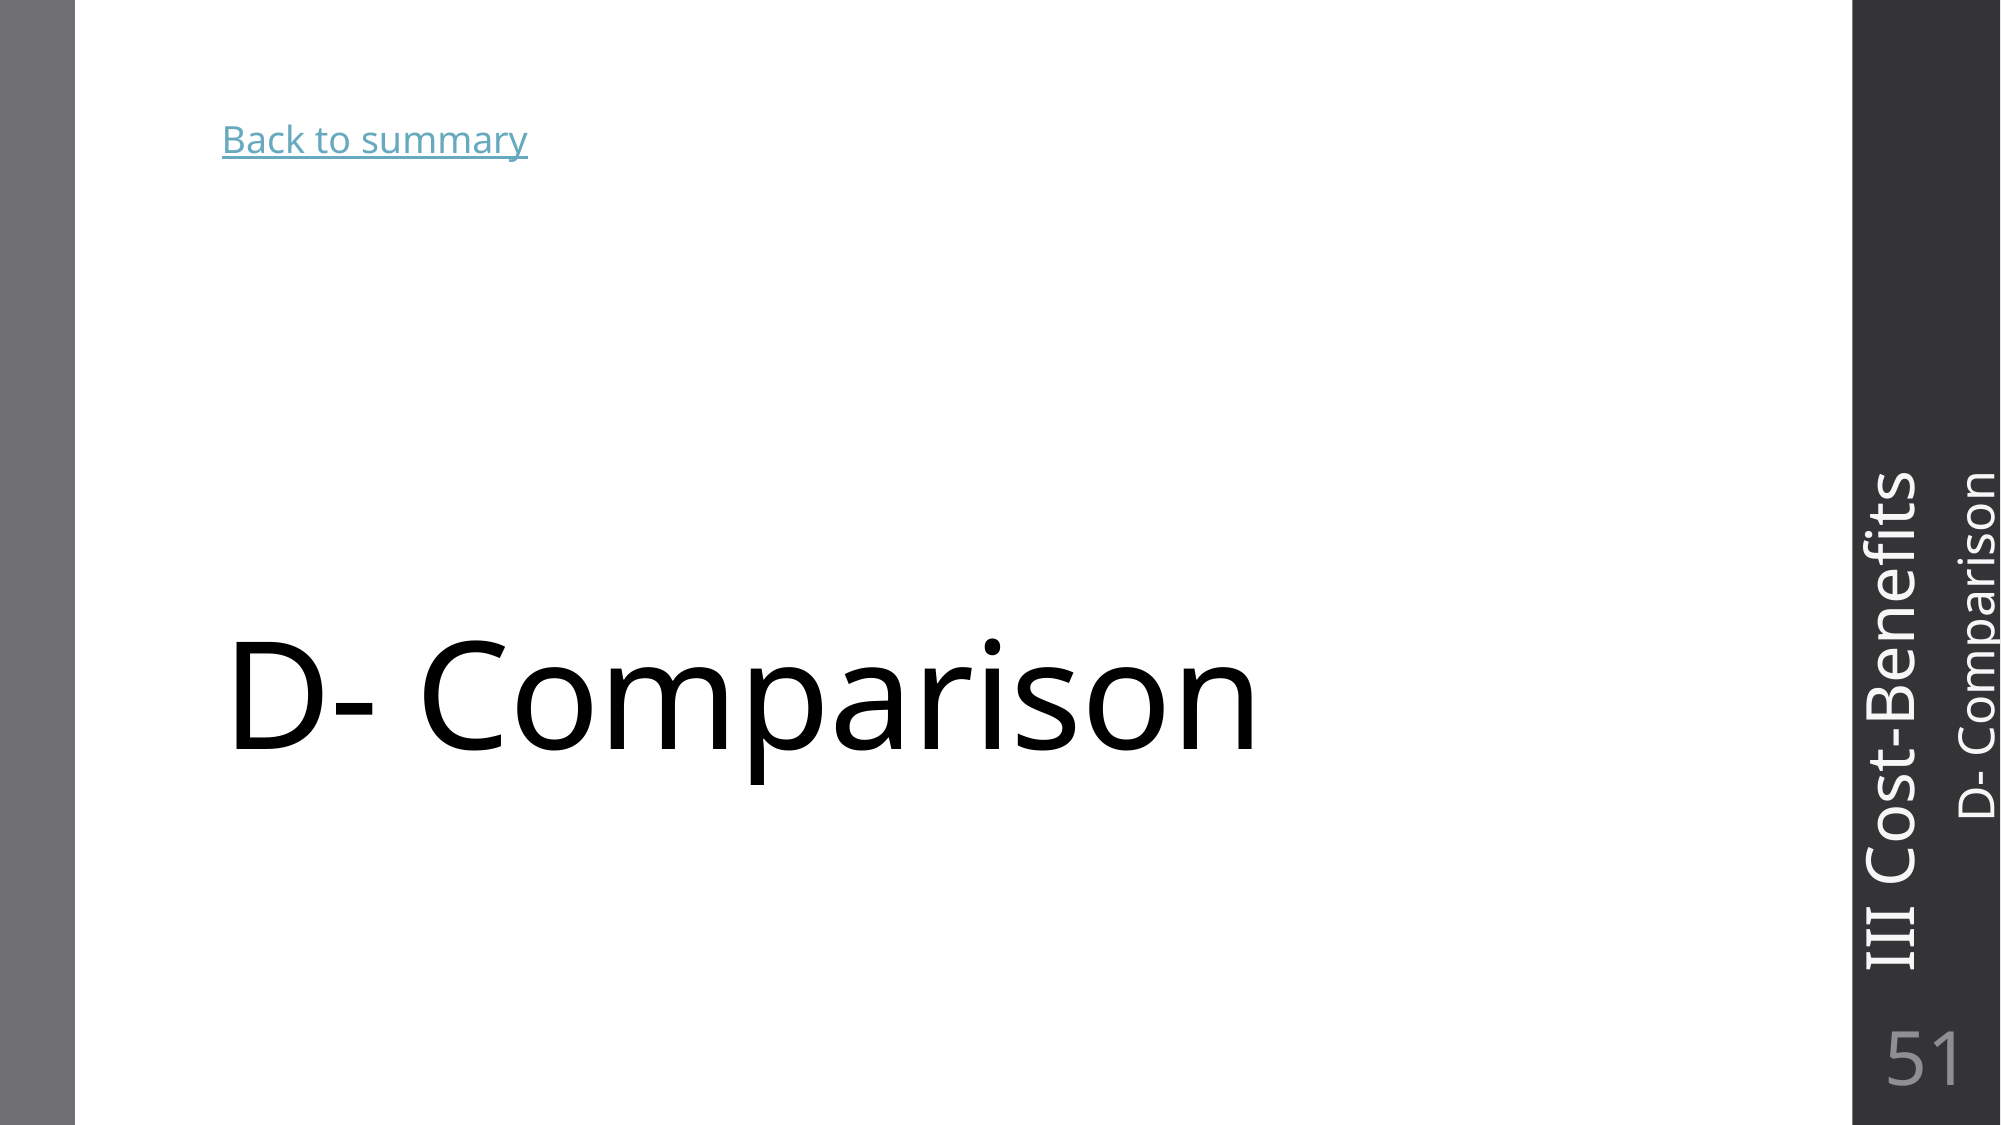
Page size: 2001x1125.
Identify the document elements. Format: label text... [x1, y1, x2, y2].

text_box Back to summary [206, 108, 585, 174]
footer III Cost-Benefits D- Comparison [1897, 400, 1958, 988]
slide_number 51 [1852, 1012, 2000, 1110]
title D- Comparison [206, 124, 1752, 788]
